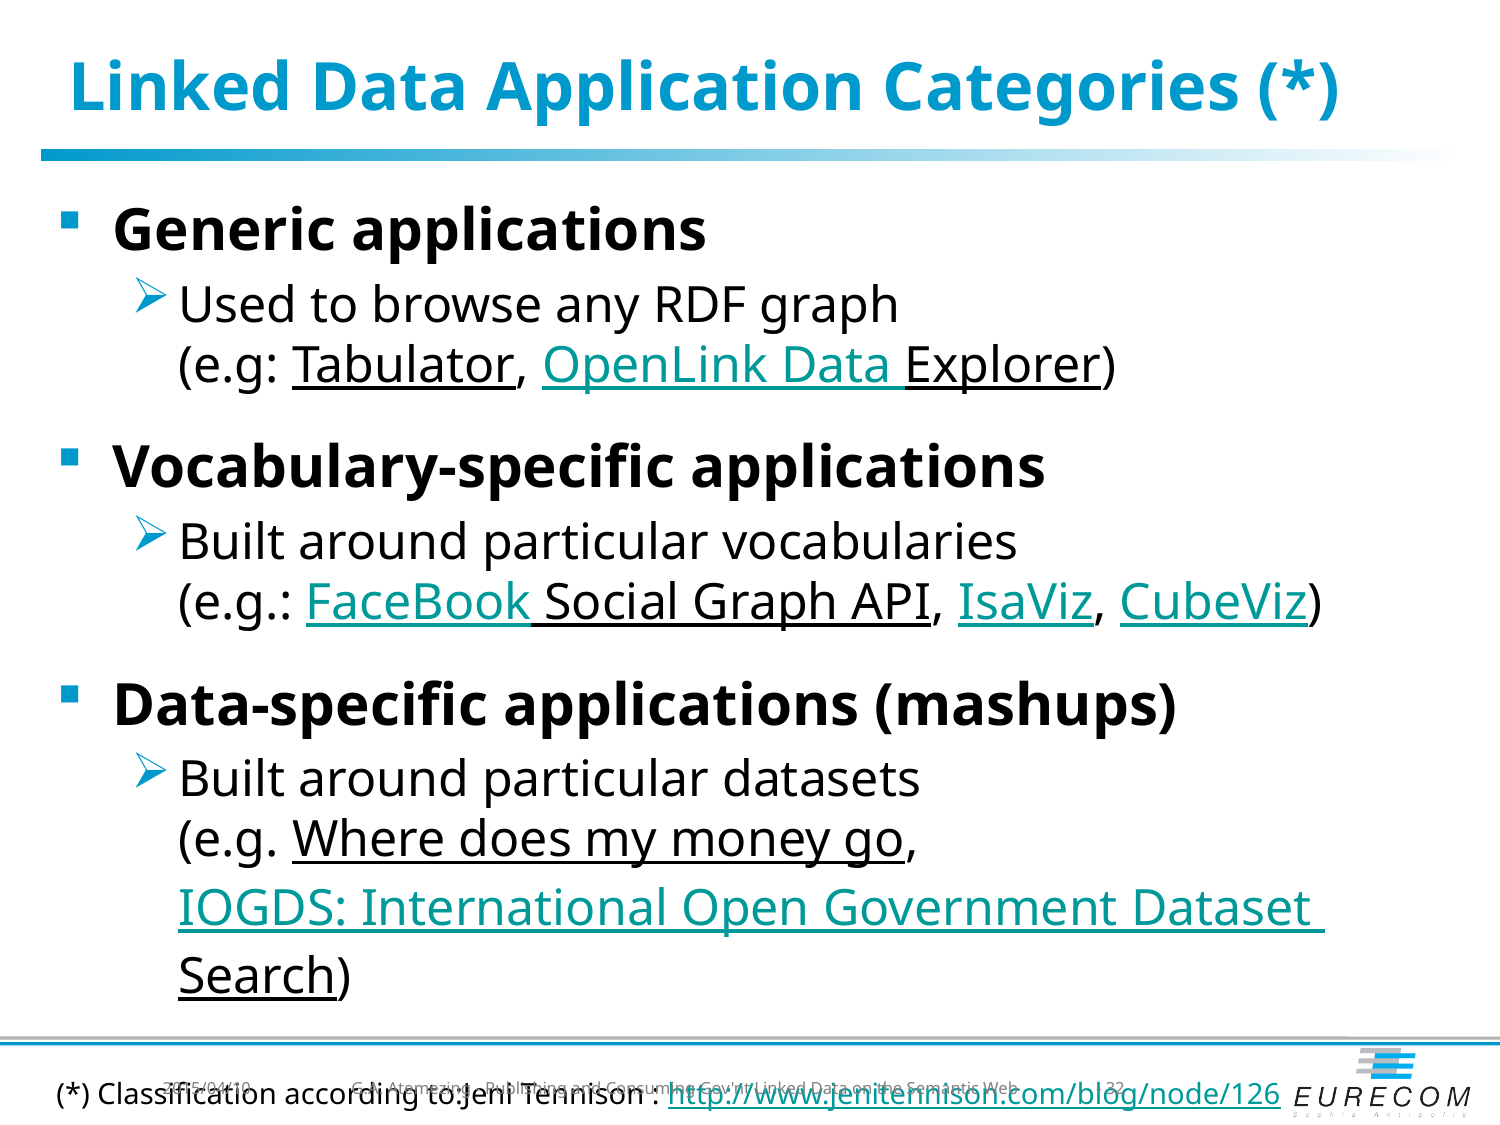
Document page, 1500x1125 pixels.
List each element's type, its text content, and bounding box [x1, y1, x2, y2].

title Linked Data Application Categories (*) [52, 30, 1460, 138]
footer G.A. Atemezing - Publishing and Consuming Gov'nt Linked Data on the Semantic Web [336, 1070, 1069, 1107]
slide_number - 32 [1080, 1070, 1200, 1103]
picture [1293, 1048, 1477, 1118]
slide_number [147, 1070, 325, 1103]
list Generic applications Used to browse any RDF graph (e.g: Tabulator, OpenLink Data Explorer) Vocabulary-specific applications Built around particular vocabularies (e.g.: FaceBook Social Graph API, IsaViz, CubeViz) Data-specific applications (mashups) Built around particular datasets (e.g. Where does my money go, IOGDS: International Open Government Dataset Search) (*) Classification according to:Jeni Tennison : http://www.jenitennison.com/blog/node/126 [40, 184, 1460, 1024]
